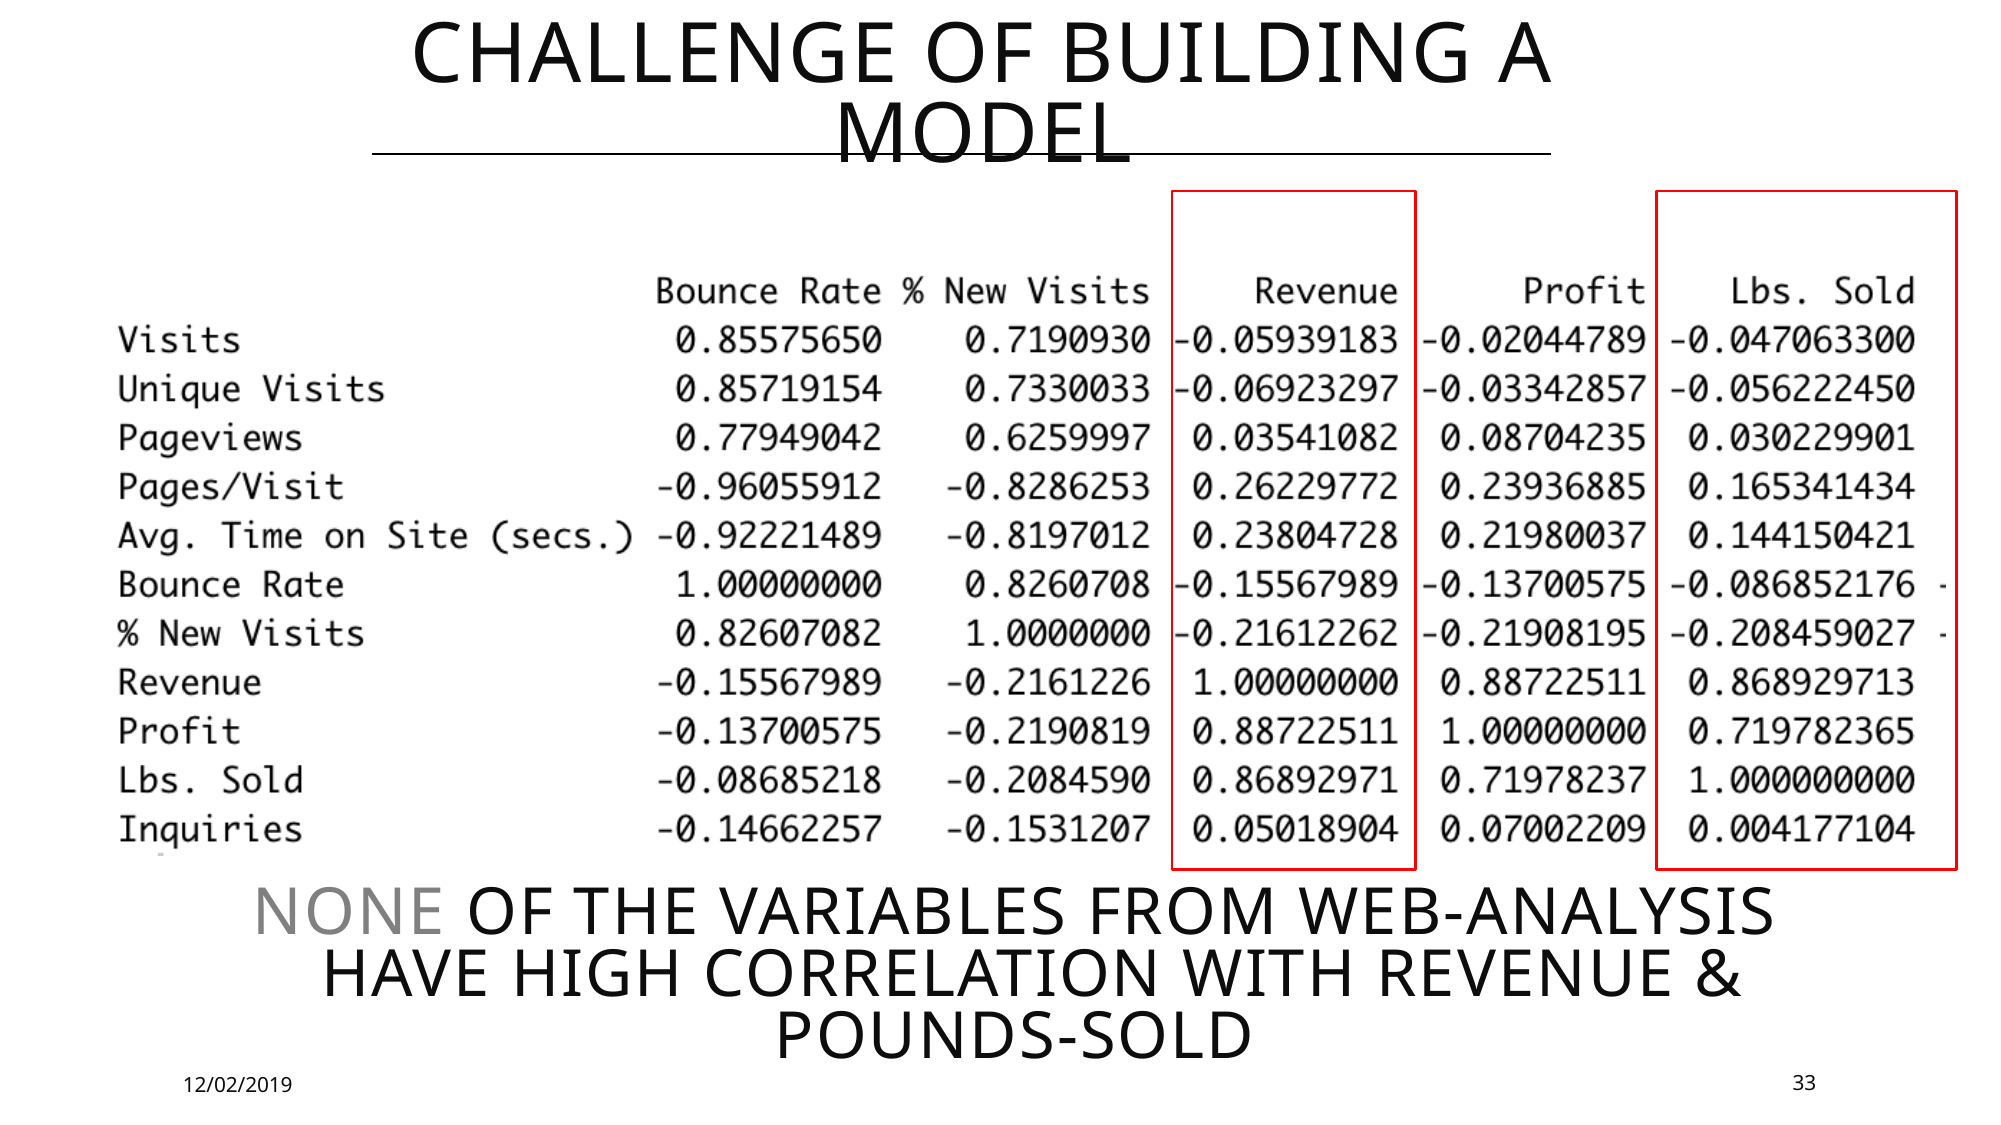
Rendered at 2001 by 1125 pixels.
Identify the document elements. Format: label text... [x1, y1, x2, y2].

text_box [1171, 190, 1417, 264]
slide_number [168, 1061, 522, 1107]
text_box [1875, 871, 1885, 934]
title Challenge of Building a Model [318, 0, 1647, 222]
text_box [1655, 190, 1958, 871]
picture [115, 269, 1947, 856]
slide_number 33 [1777, 1061, 1938, 1107]
text_box [1171, 866, 1417, 871]
text_box None of the variables from Web-Analysis have high correlation with revenue & pounds-sold [193, 866, 1875, 1102]
